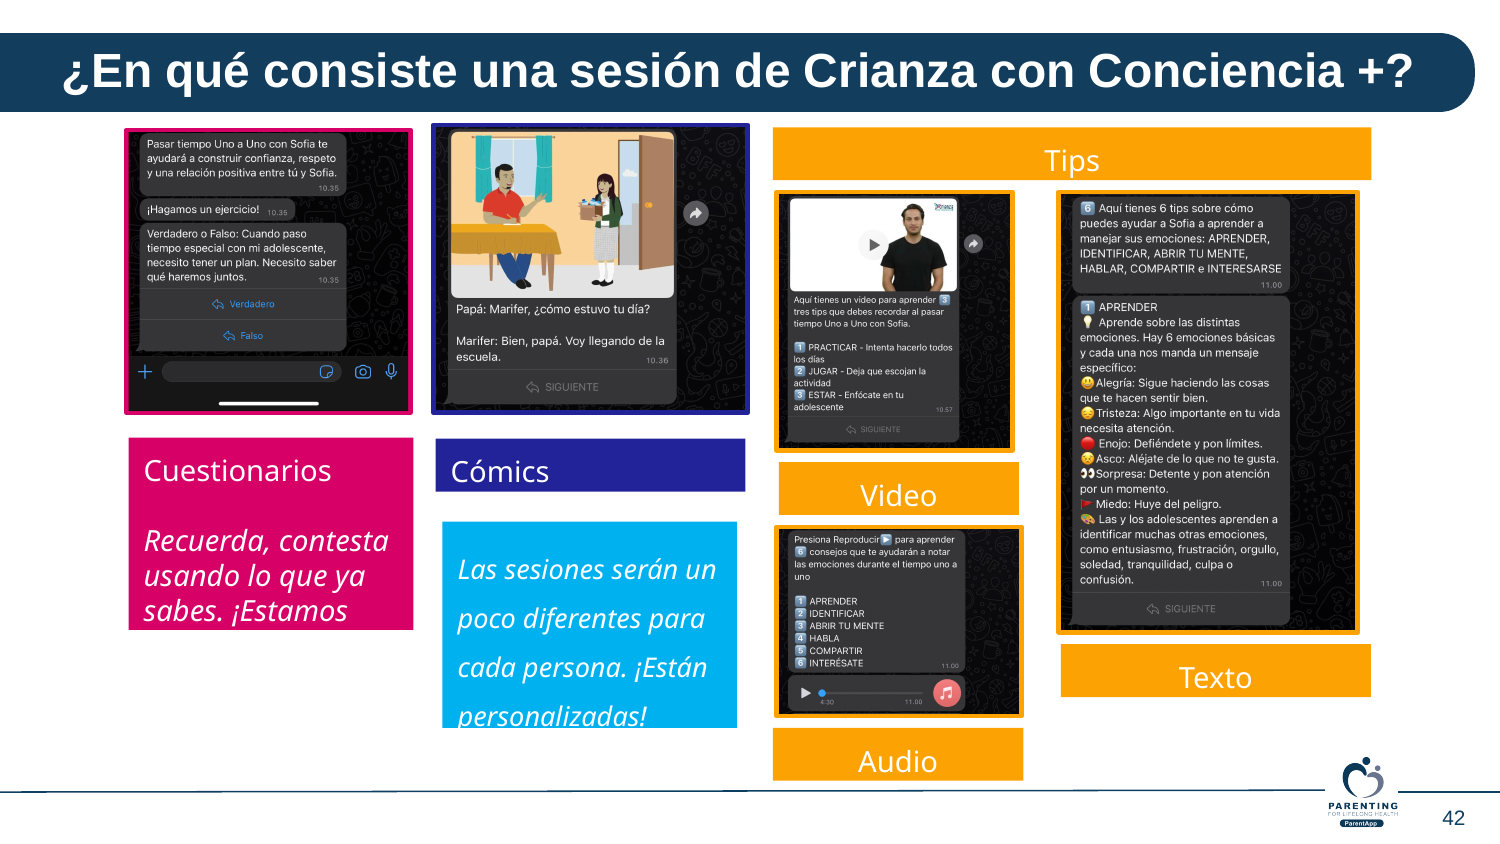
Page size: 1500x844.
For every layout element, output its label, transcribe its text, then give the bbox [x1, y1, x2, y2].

picture [1328, 756, 1398, 828]
text_box Video [778, 462, 1019, 515]
picture [1060, 194, 1356, 631]
picture [435, 126, 746, 411]
text_box Cómics [435, 438, 746, 492]
text_box ¿En qué consiste una sesión de Crianza con Conciencia +? [46, 32, 1500, 105]
text_box Tips [772, 127, 1372, 181]
text_box Audio [772, 727, 1024, 781]
text_box [0, 33, 1461, 112]
text_box Texto [1060, 644, 1371, 698]
text_box Las sesiones serán un poco diferentes para cada persona. ¡Están personalizadas! [442, 521, 737, 728]
picture [128, 132, 409, 411]
picture [778, 194, 1011, 449]
picture [778, 528, 1020, 714]
text_box Cuestionarios Recuerda, contesta usando lo que ya sabes. ¡Estamos aquí para aprender! [128, 437, 414, 630]
